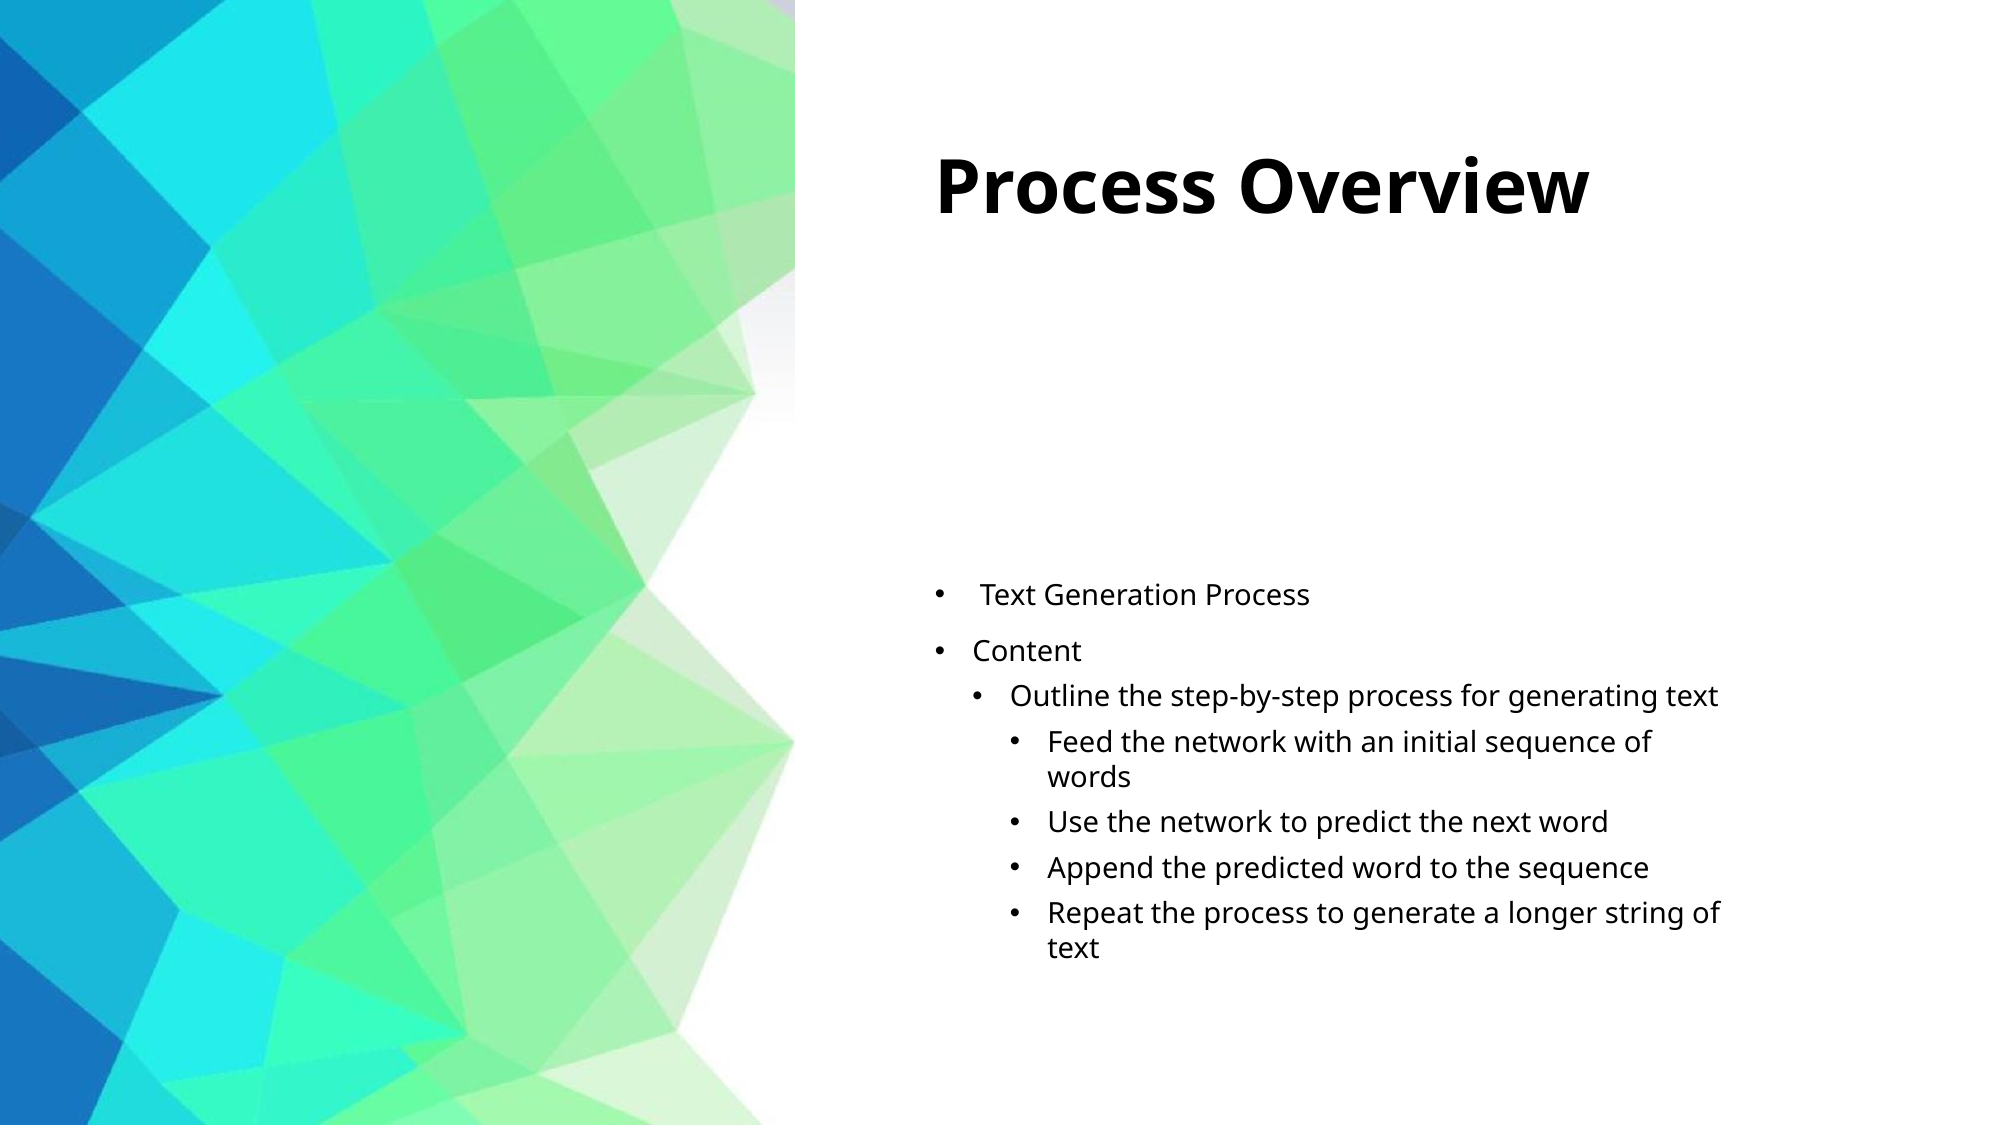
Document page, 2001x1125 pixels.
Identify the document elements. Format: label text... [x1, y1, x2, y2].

title Process Overview [919, 140, 1637, 491]
list Text Generation Process Content Outline the step-by-step process for generating text Feed the network with an initial sequence of words Use the network to predict the next word Append the predicted word to the sequence Repeat the process to generate a longer string of text [919, 568, 1742, 987]
picture [0, 0, 795, 1125]
